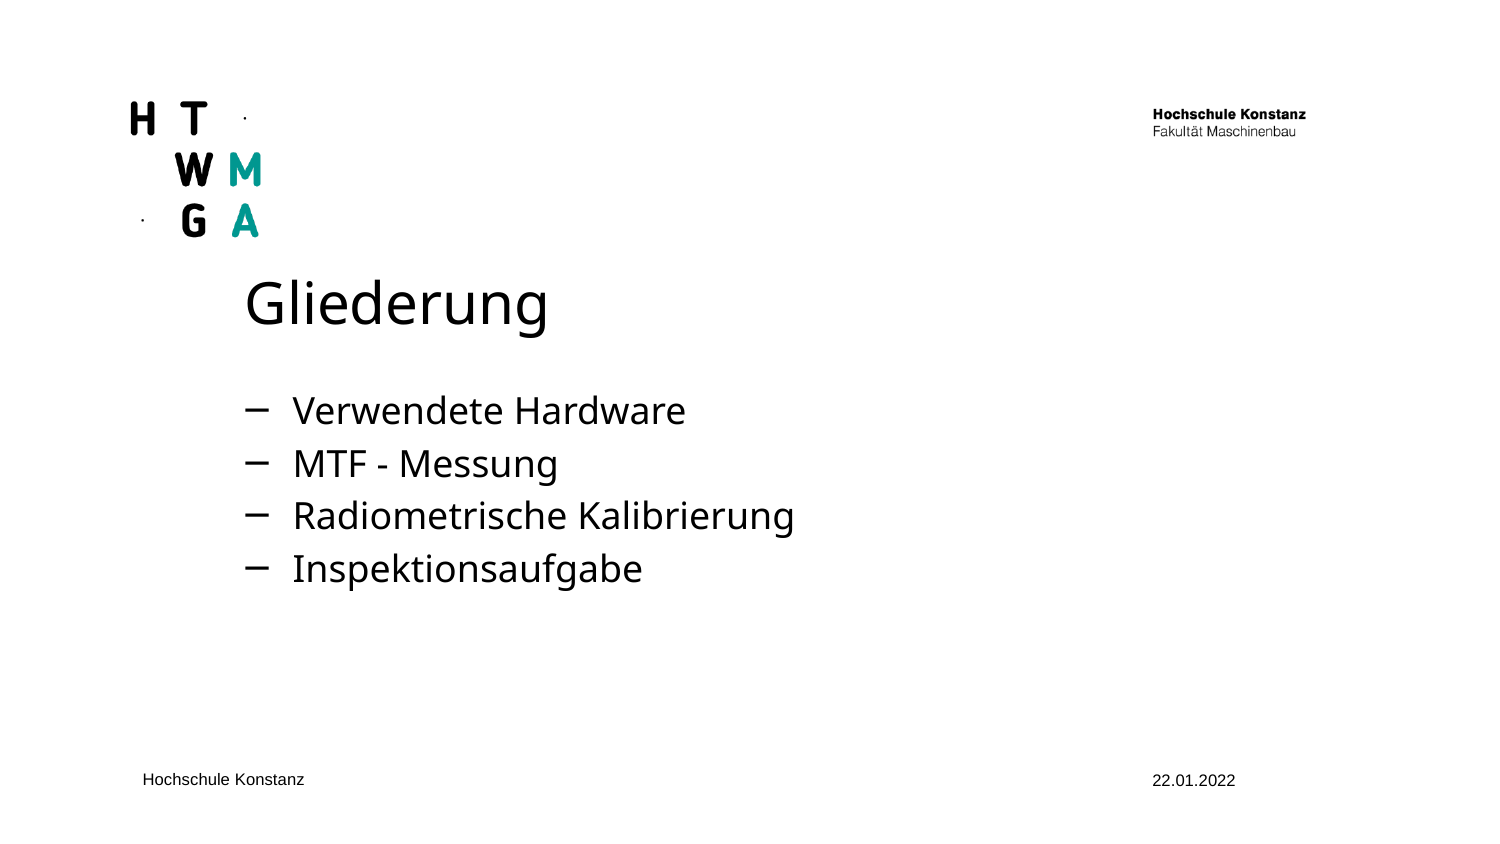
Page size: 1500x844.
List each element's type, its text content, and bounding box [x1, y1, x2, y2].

picture [91, 67, 296, 271]
list Verwendete Hardware MTF - Messung Radiometrische Kalibrierung Inspektionsaufgabe [231, 379, 1255, 725]
list Gliederung [229, 258, 1255, 333]
picture [1102, 67, 1462, 273]
